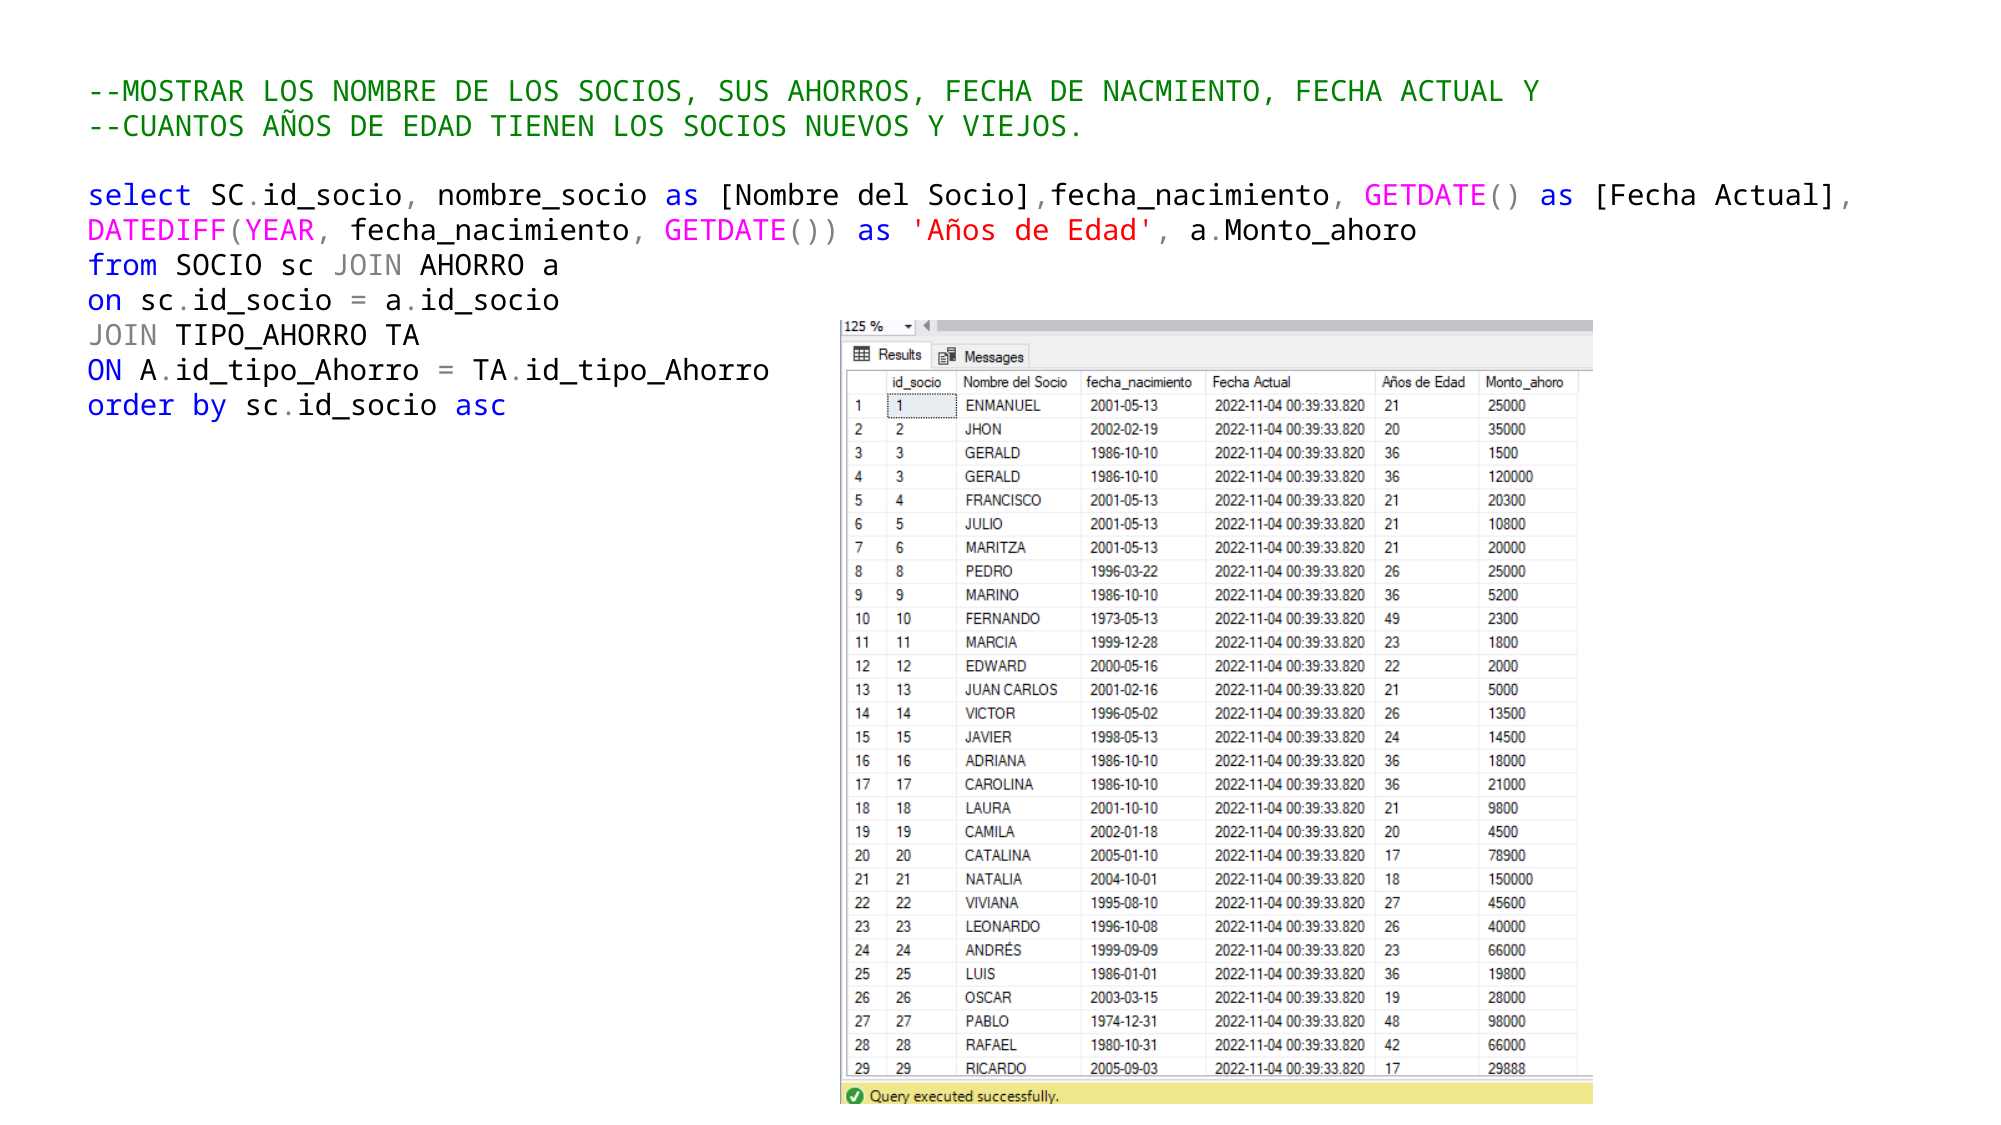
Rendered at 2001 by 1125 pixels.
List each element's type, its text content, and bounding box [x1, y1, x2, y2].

text_box --MOSTRAR LOS NOMBRE DE LOS SOCIOS, SUS AHORROS, FECHA DE NACMIENTO, FECHA ACTUAL Y --CUANTOS AÑOS DE EDAD TIENEN LOS SOCIOS NUEVOS Y VIEJOS. select SC.id_socio, nombre_socio as [Nombre del Socio],fecha_nacimiento, GETDATE() as [Fecha Actual], DATEDIFF(YEAR, fecha_nacimiento, GETDATE()) as 'Años de Edad', a.Monto_ahoro from SOCIO sc JOIN AHORRO a on sc.id_socio = a.id_socio JOIN TIPO_AHORRO TA ON A.id_tipo_Ahorro = TA.id_tipo_Ahorro order by sc.id_socio asc [72, 64, 1970, 429]
picture [840, 320, 1593, 1104]
